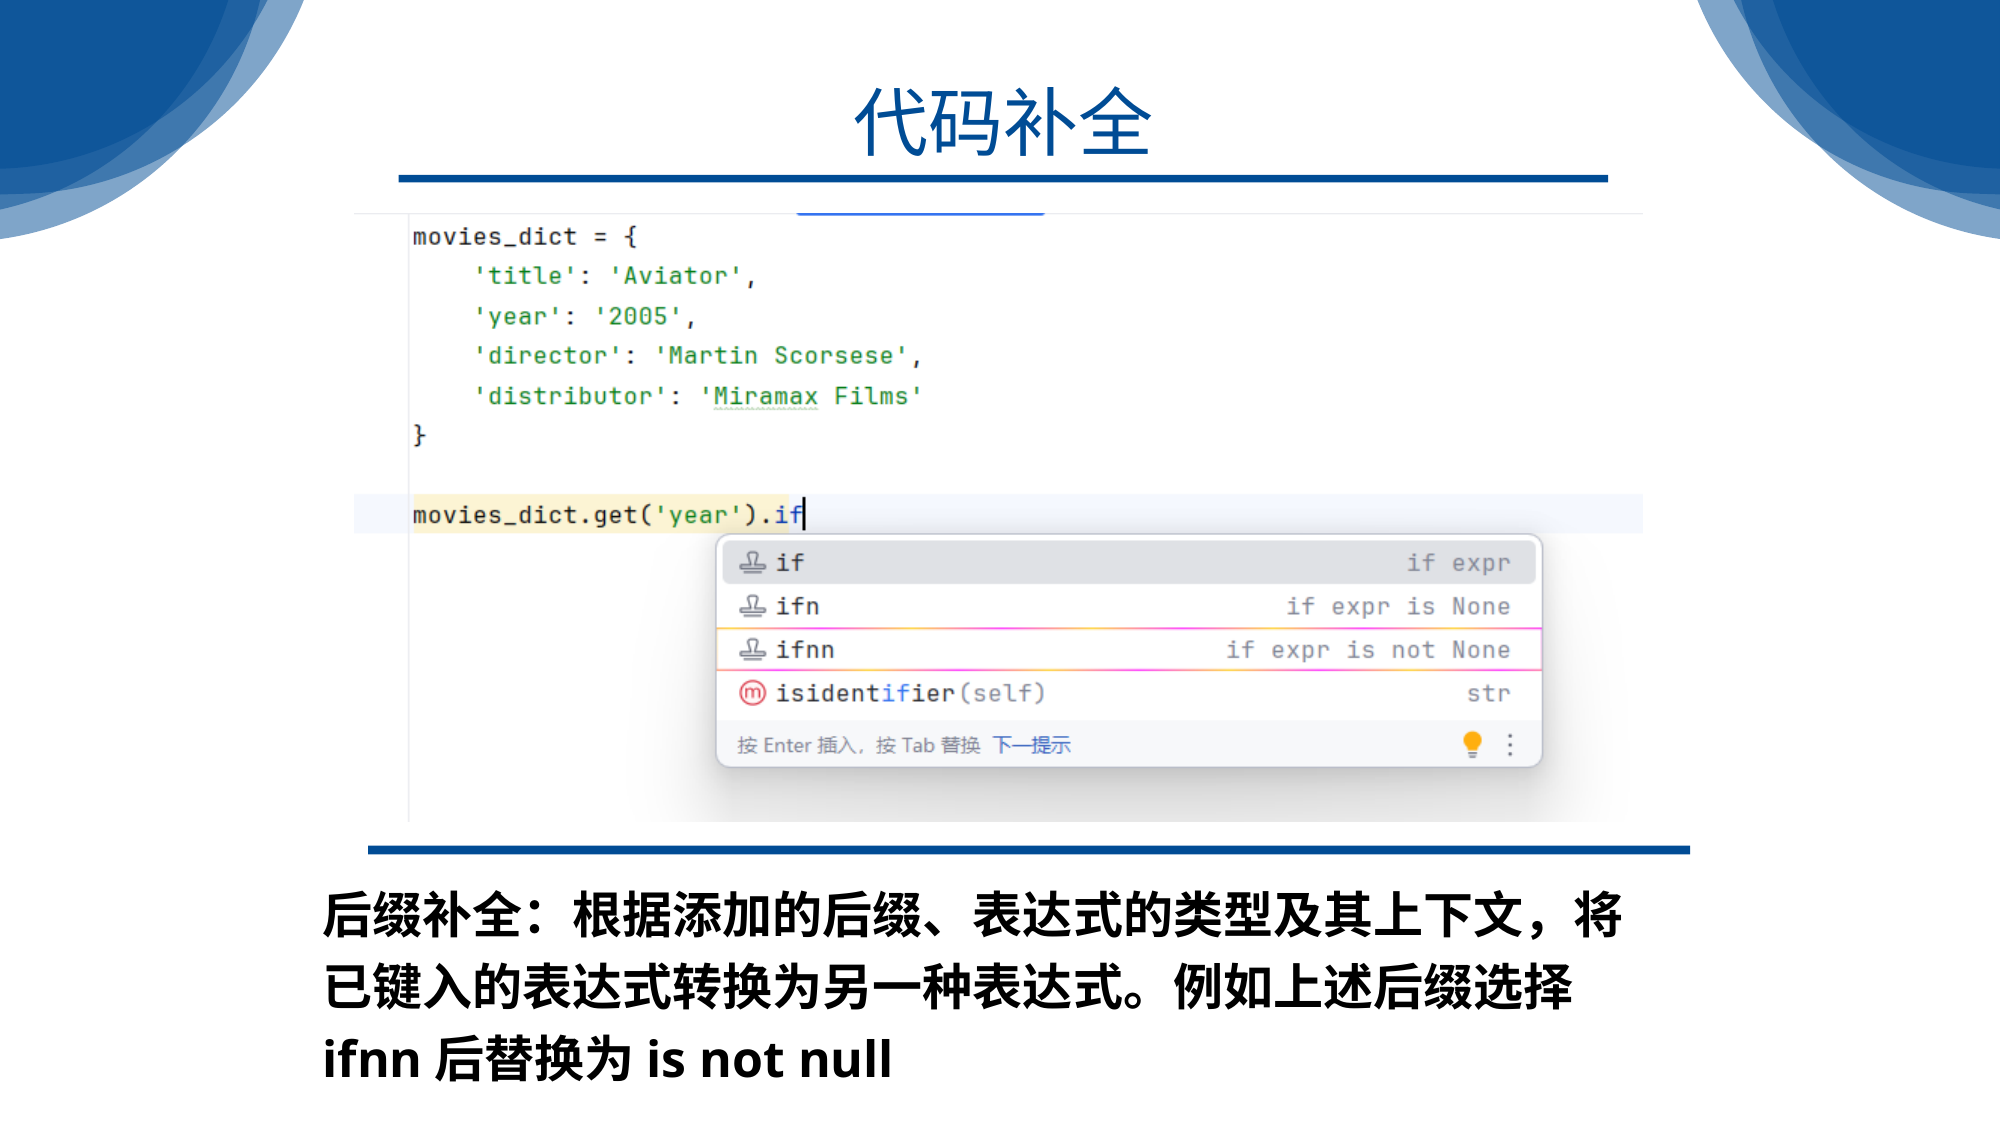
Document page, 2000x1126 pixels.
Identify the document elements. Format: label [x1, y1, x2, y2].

text_box [383, 68, 1624, 183]
text_box [307, 845, 1691, 1098]
text_box [1681, 0, 2000, 201]
picture [354, 213, 1643, 822]
text_box [0, 0, 320, 201]
